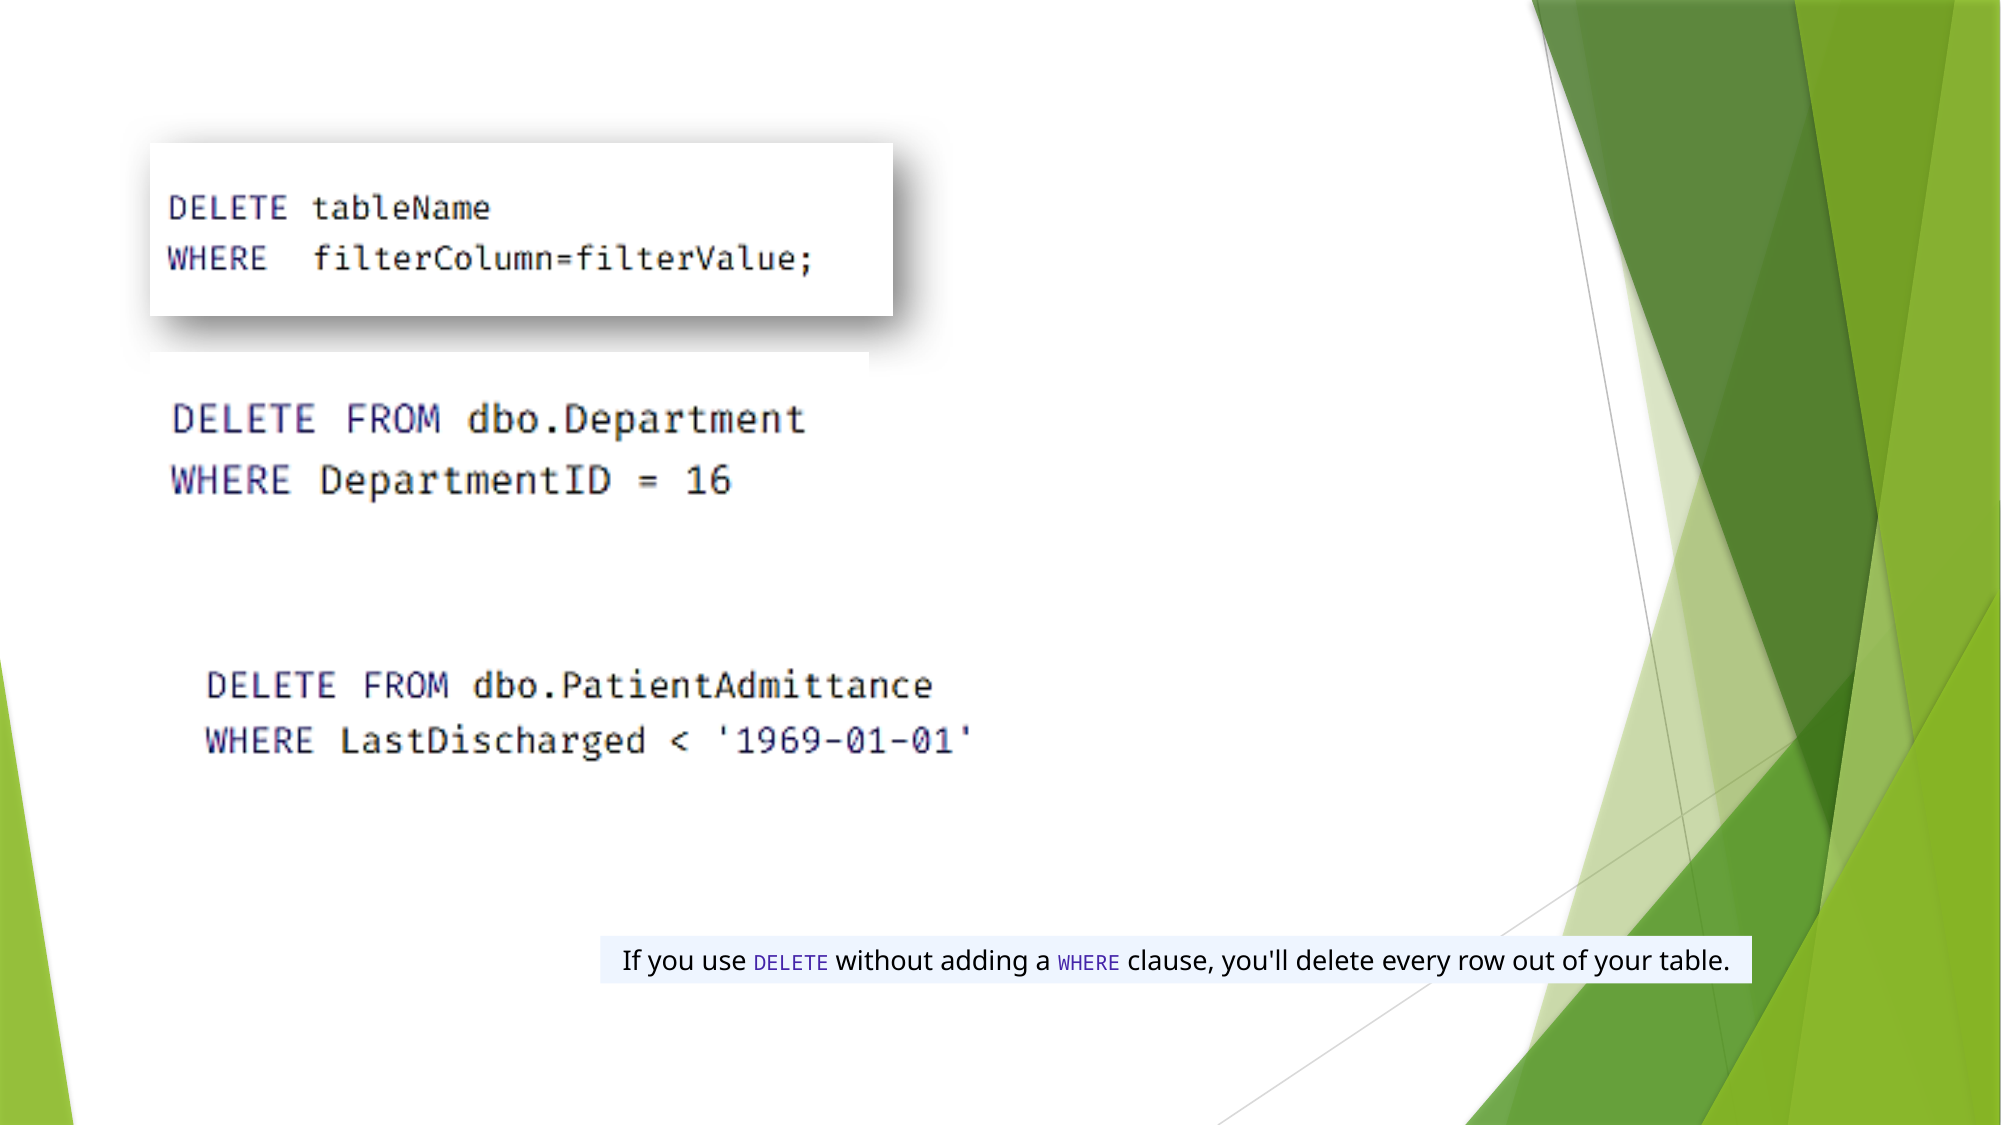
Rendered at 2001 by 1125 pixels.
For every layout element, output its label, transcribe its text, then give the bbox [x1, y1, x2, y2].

picture [175, 617, 996, 810]
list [150, 142, 893, 317]
picture [150, 352, 870, 585]
text_box If you use DELETE without adding a WHERE clause, you'll delete every row out of your table. [600, 935, 1752, 984]
